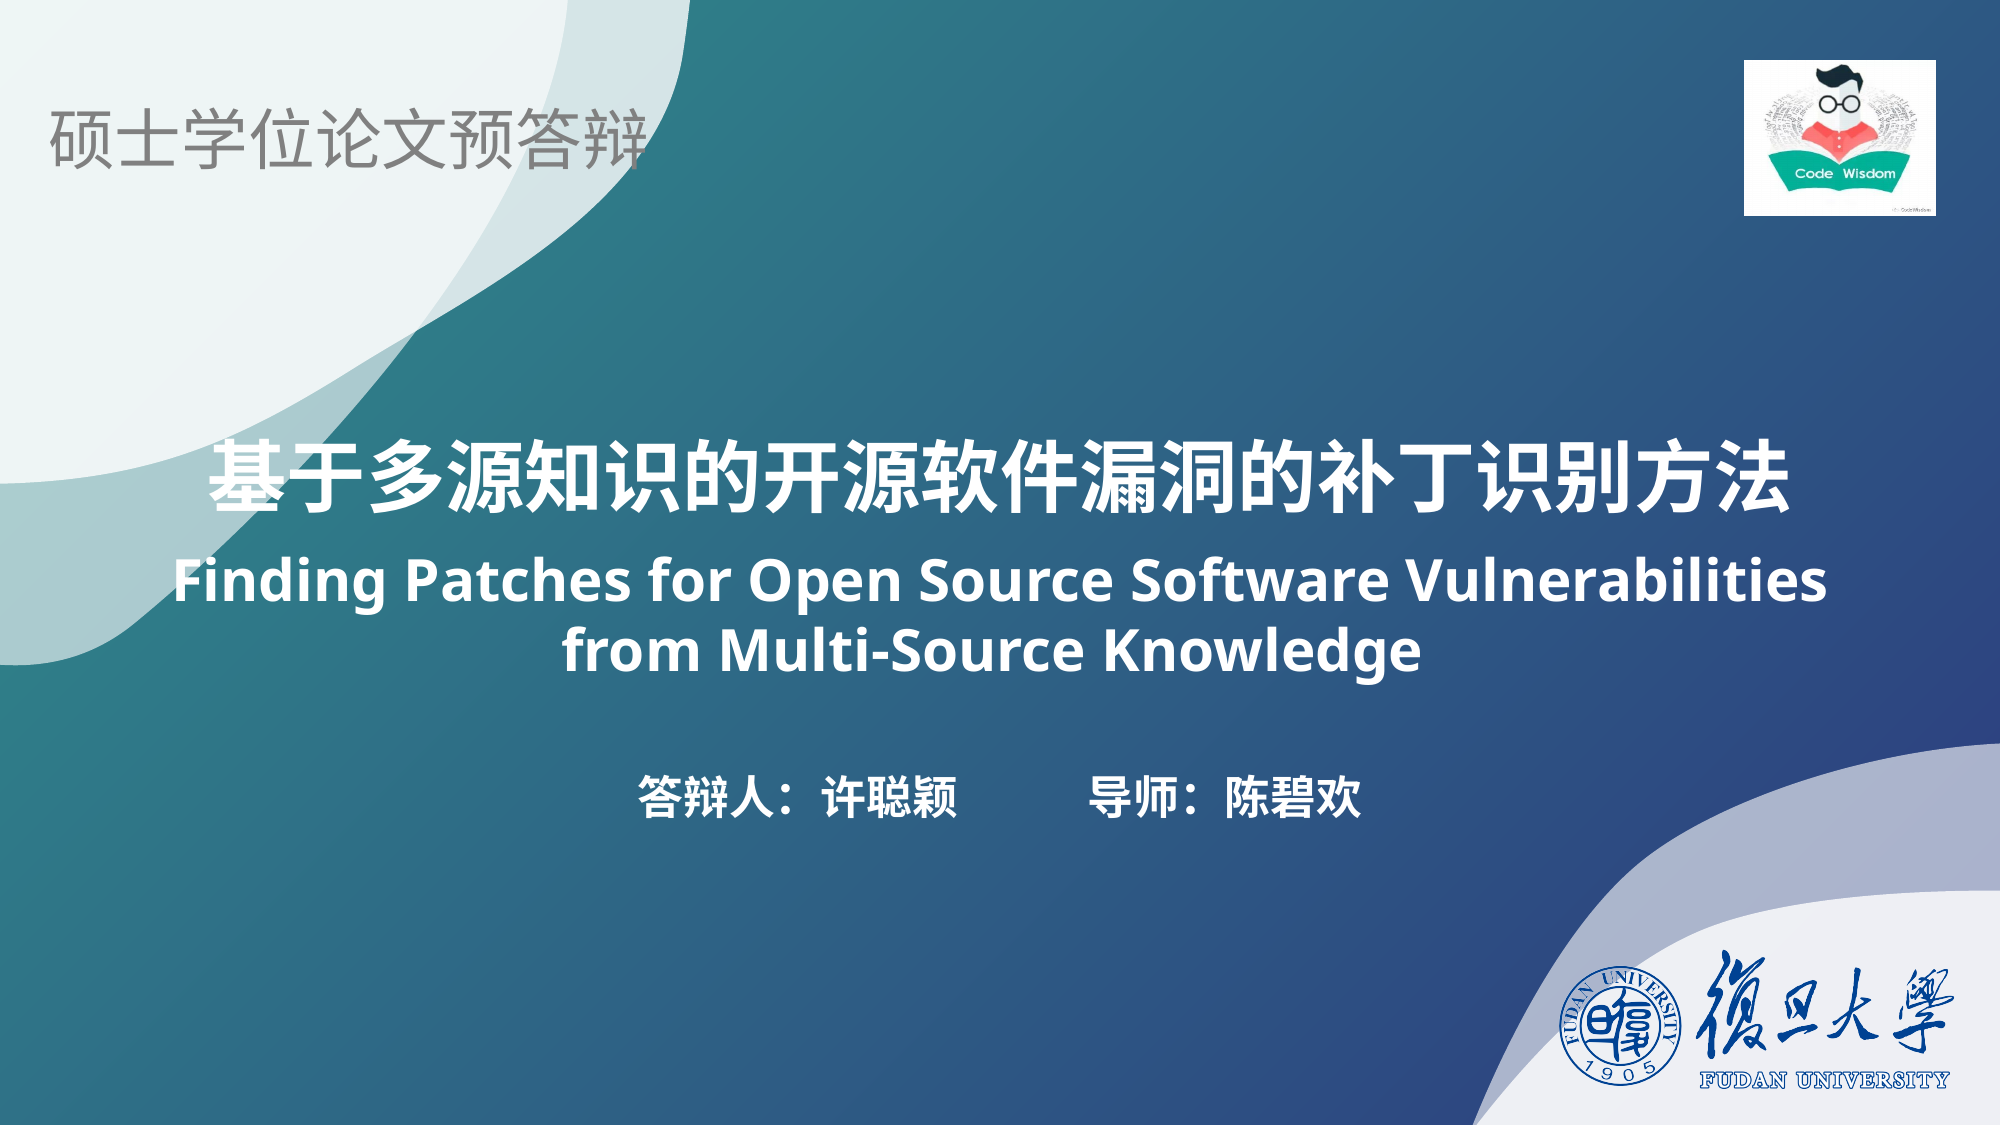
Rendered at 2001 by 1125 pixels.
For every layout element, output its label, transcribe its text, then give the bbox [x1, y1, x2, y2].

text_box 硕士学位论文预答辩 [33, 90, 665, 185]
picture [1523, 904, 1990, 1125]
list 基于多源知识的开源软件漏洞的补丁识别方法 Finding Patches for Open Source Software Vulnerabilities from Multi-Source Knowledge [151, 419, 1849, 657]
picture [1744, 60, 1936, 216]
text_box 答辩人：许聪颖 导师：陈碧欢 [321, 761, 1679, 831]
